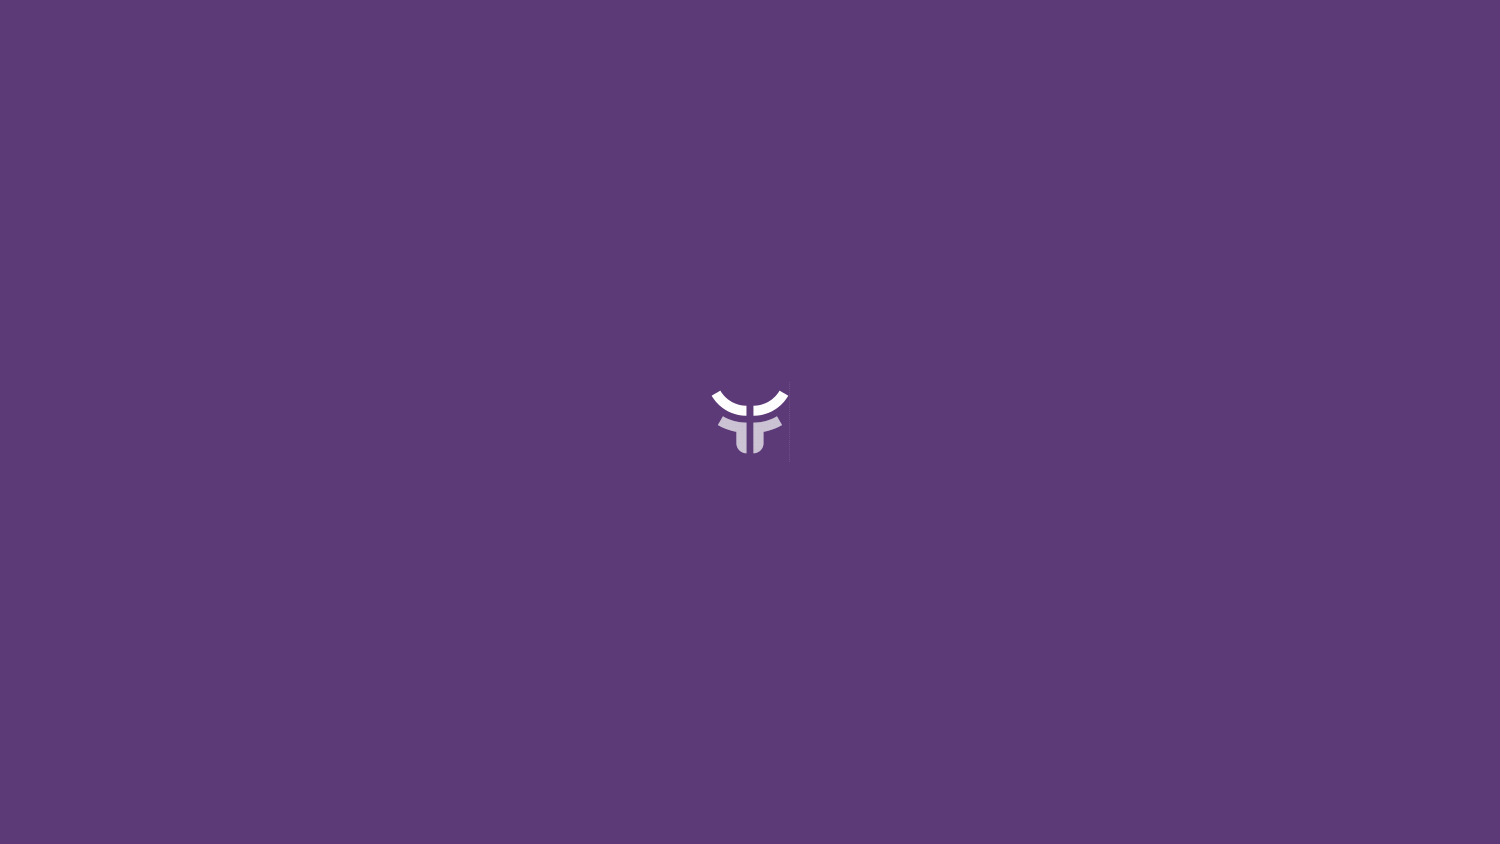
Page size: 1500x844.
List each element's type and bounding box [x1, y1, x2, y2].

picture [710, 382, 790, 462]
